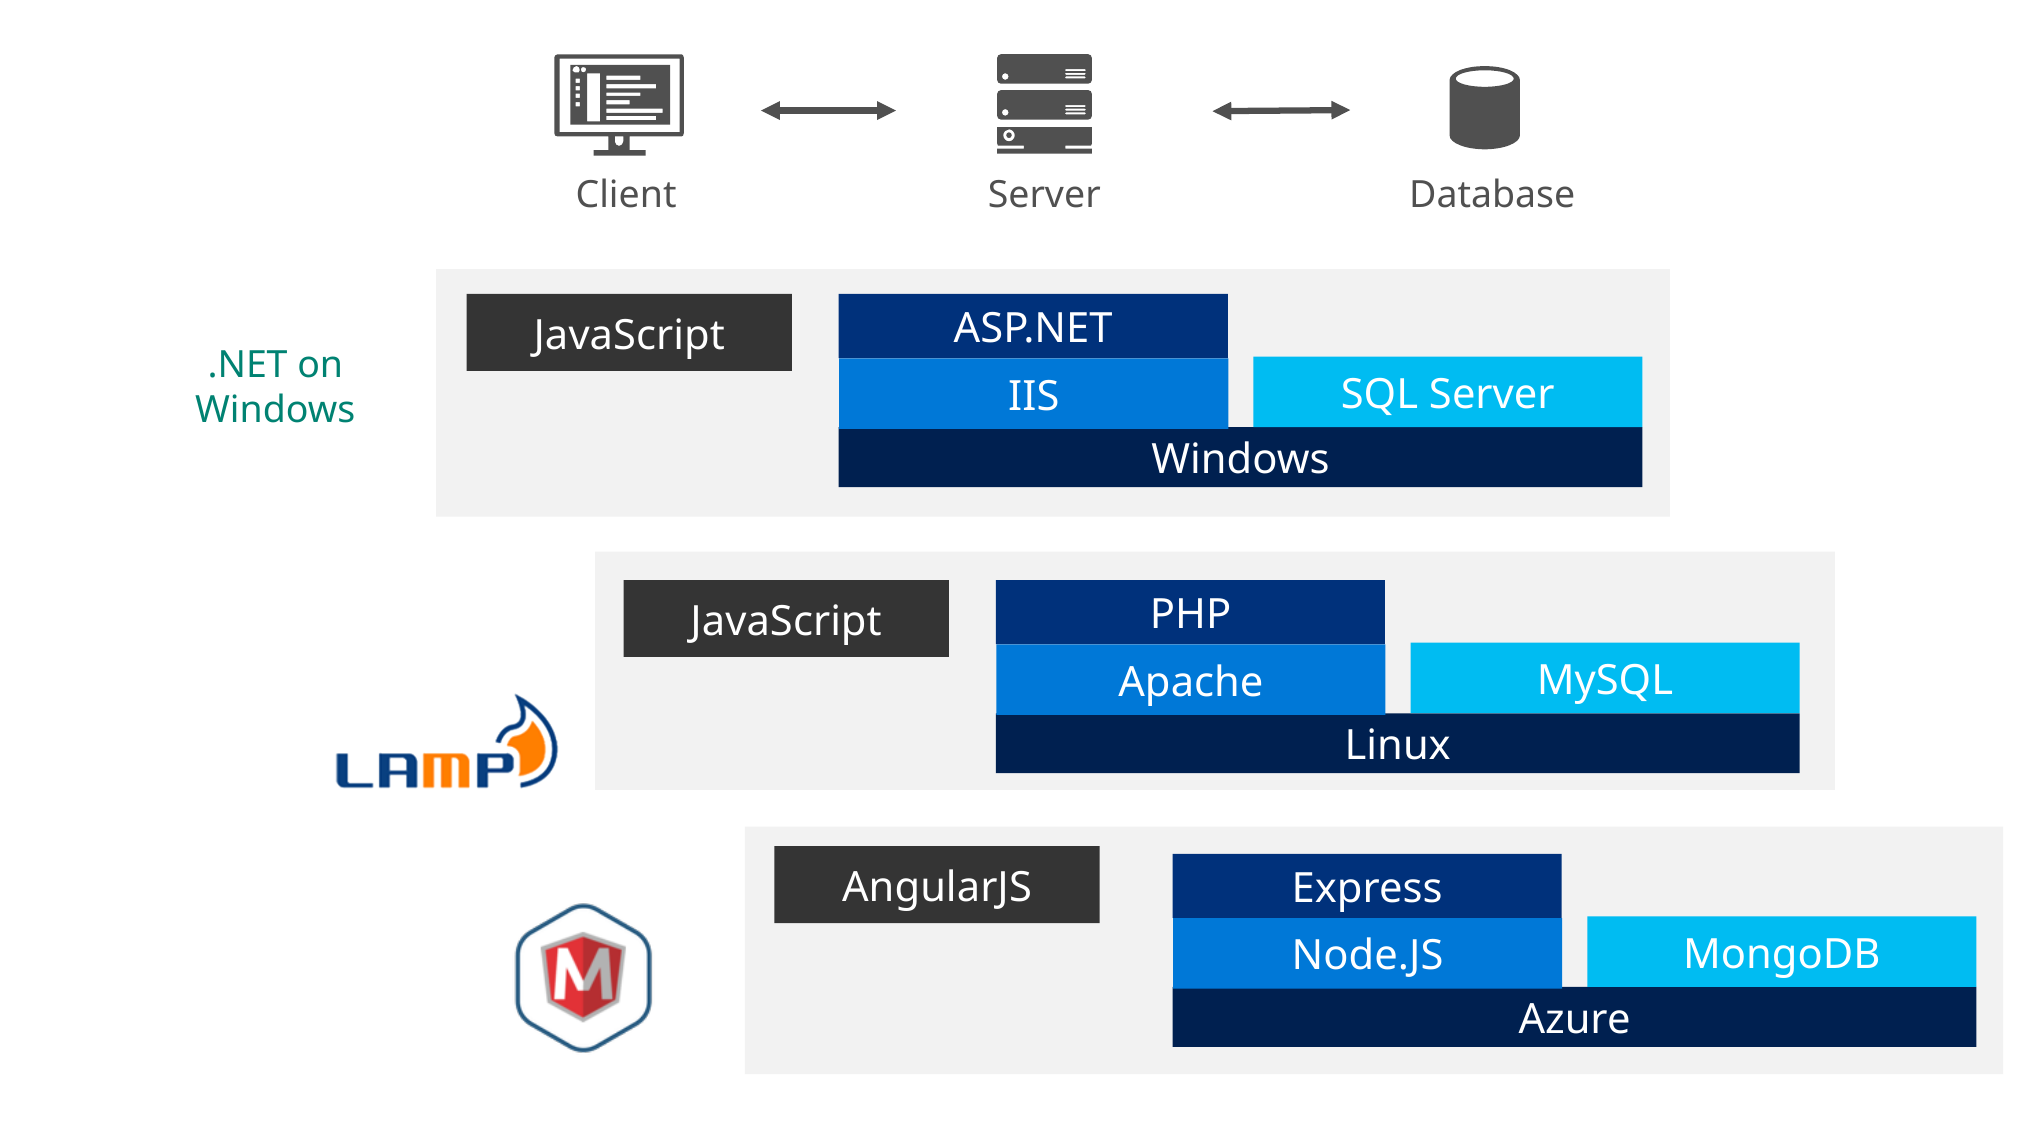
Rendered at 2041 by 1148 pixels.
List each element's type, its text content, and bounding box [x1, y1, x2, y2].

text_box [1449, 66, 1520, 150]
text_box Server [957, 154, 1131, 236]
text_box Client [545, 154, 707, 236]
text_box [508, 826, 2004, 1075]
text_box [554, 54, 685, 156]
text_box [996, 53, 1093, 154]
text_box Database [1379, 154, 1606, 236]
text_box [319, 551, 1836, 800]
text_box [157, 268, 1671, 517]
